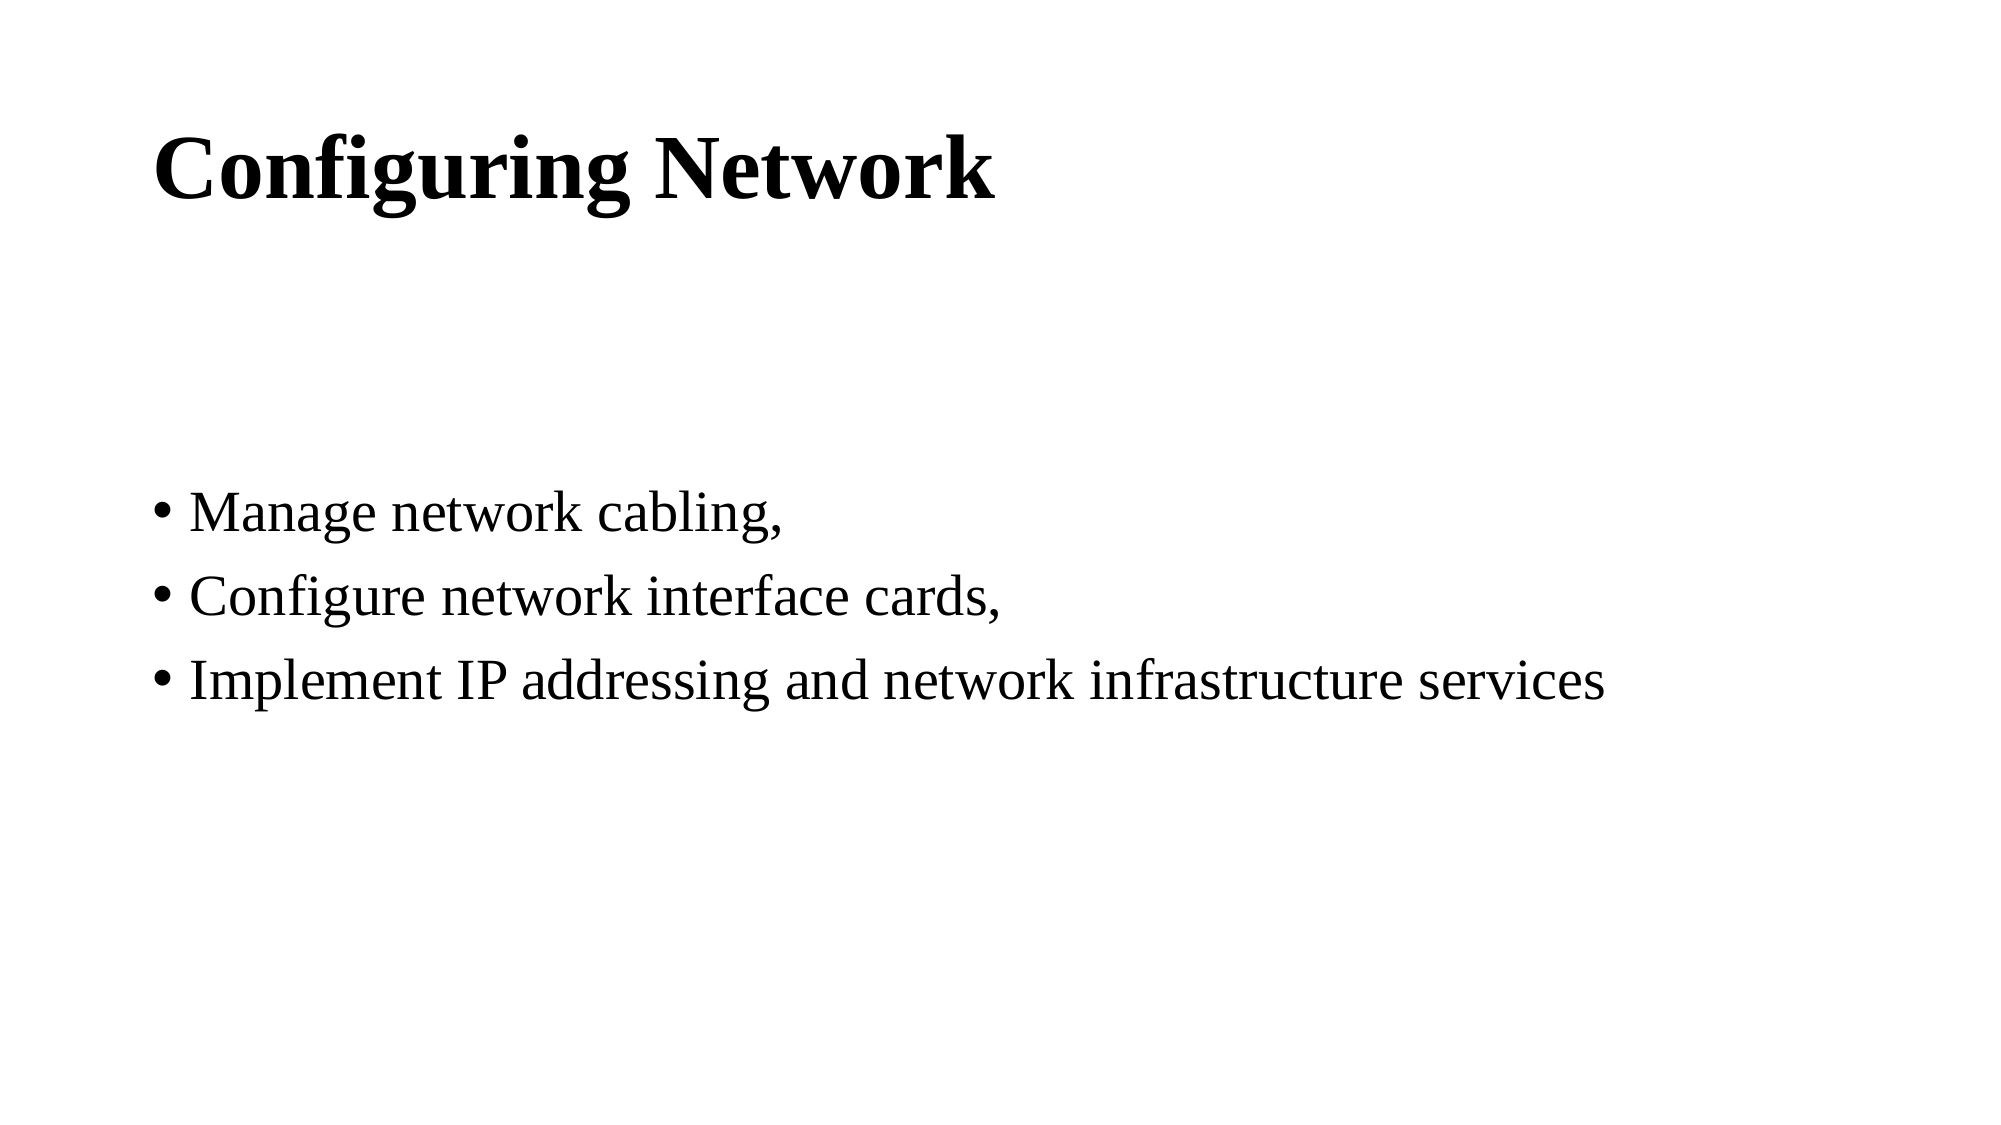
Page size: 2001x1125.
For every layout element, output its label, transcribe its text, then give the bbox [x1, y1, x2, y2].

title Configuring Network [137, 59, 1863, 278]
list Manage network cabling, Configure network interface cards, Implement IP addressing and network infrastructure services [137, 299, 1863, 1014]
